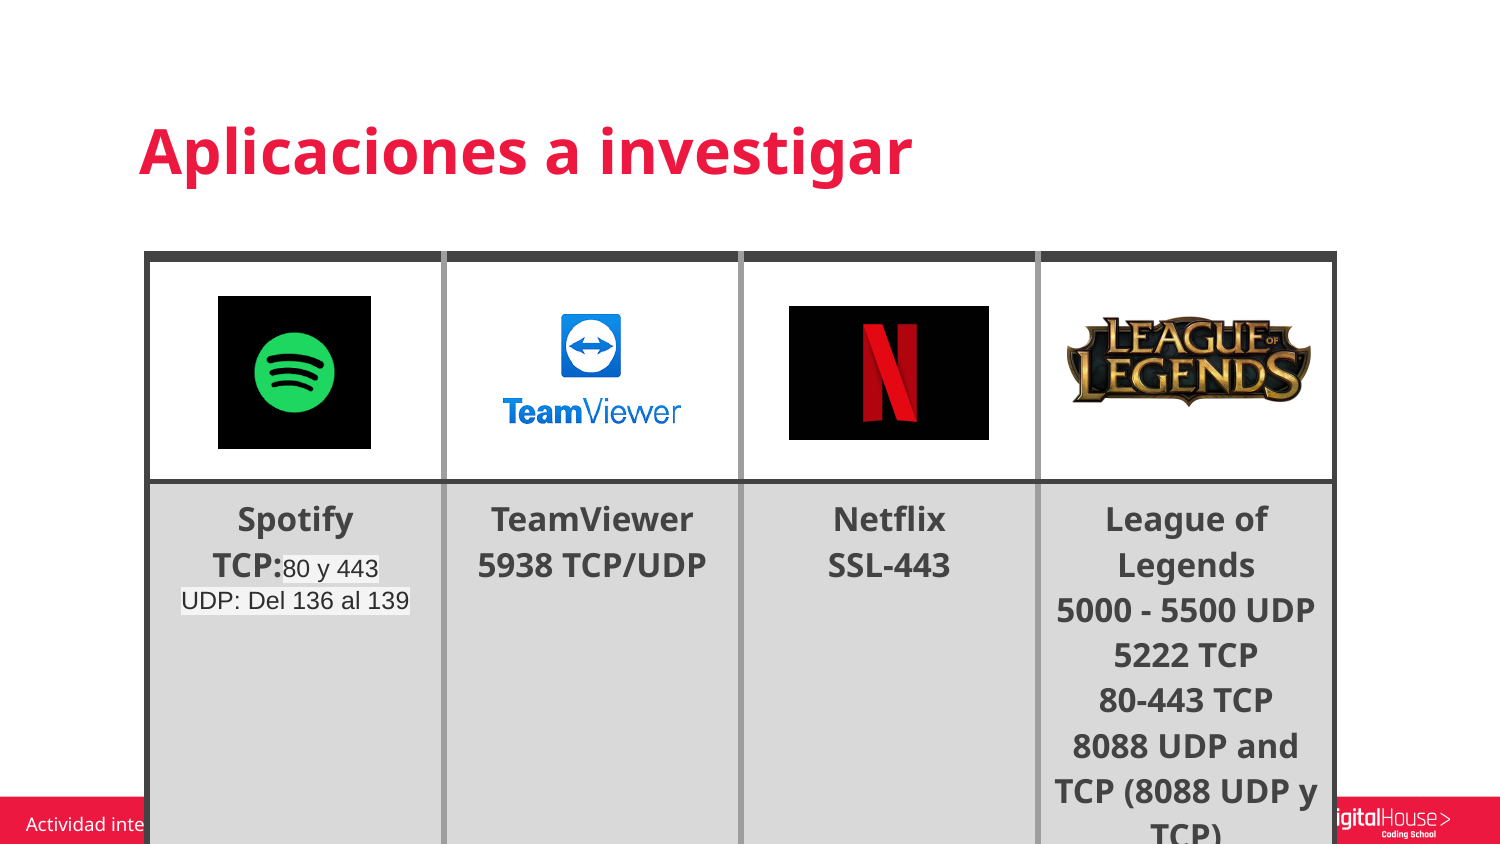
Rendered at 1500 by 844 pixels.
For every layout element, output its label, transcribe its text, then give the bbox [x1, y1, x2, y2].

table_header [1041, 262, 1332, 479]
picture [218, 296, 371, 449]
text_box Aplicaciones a investigar [124, 99, 1019, 203]
table_cell League of Legends 5000 - 5500 UDP 5222 TCP 80-443 TCP 8088 UDP and TCP (8088 UDP y TCP) [1041, 484, 1332, 844]
picture [789, 306, 989, 440]
table_header [447, 262, 738, 479]
picture [1337, 808, 1450, 839]
table_header [150, 262, 441, 479]
table_cell Netflix SSL-443 [744, 484, 1035, 844]
table_header [744, 262, 1035, 479]
picture [462, 288, 719, 457]
table_cell Spotify TCP:80 y 443 UDP: Del 136 al 139 [150, 484, 441, 844]
picture [1059, 288, 1316, 433]
table_cell TeamViewer 5938 TCP/UDP [447, 484, 738, 844]
